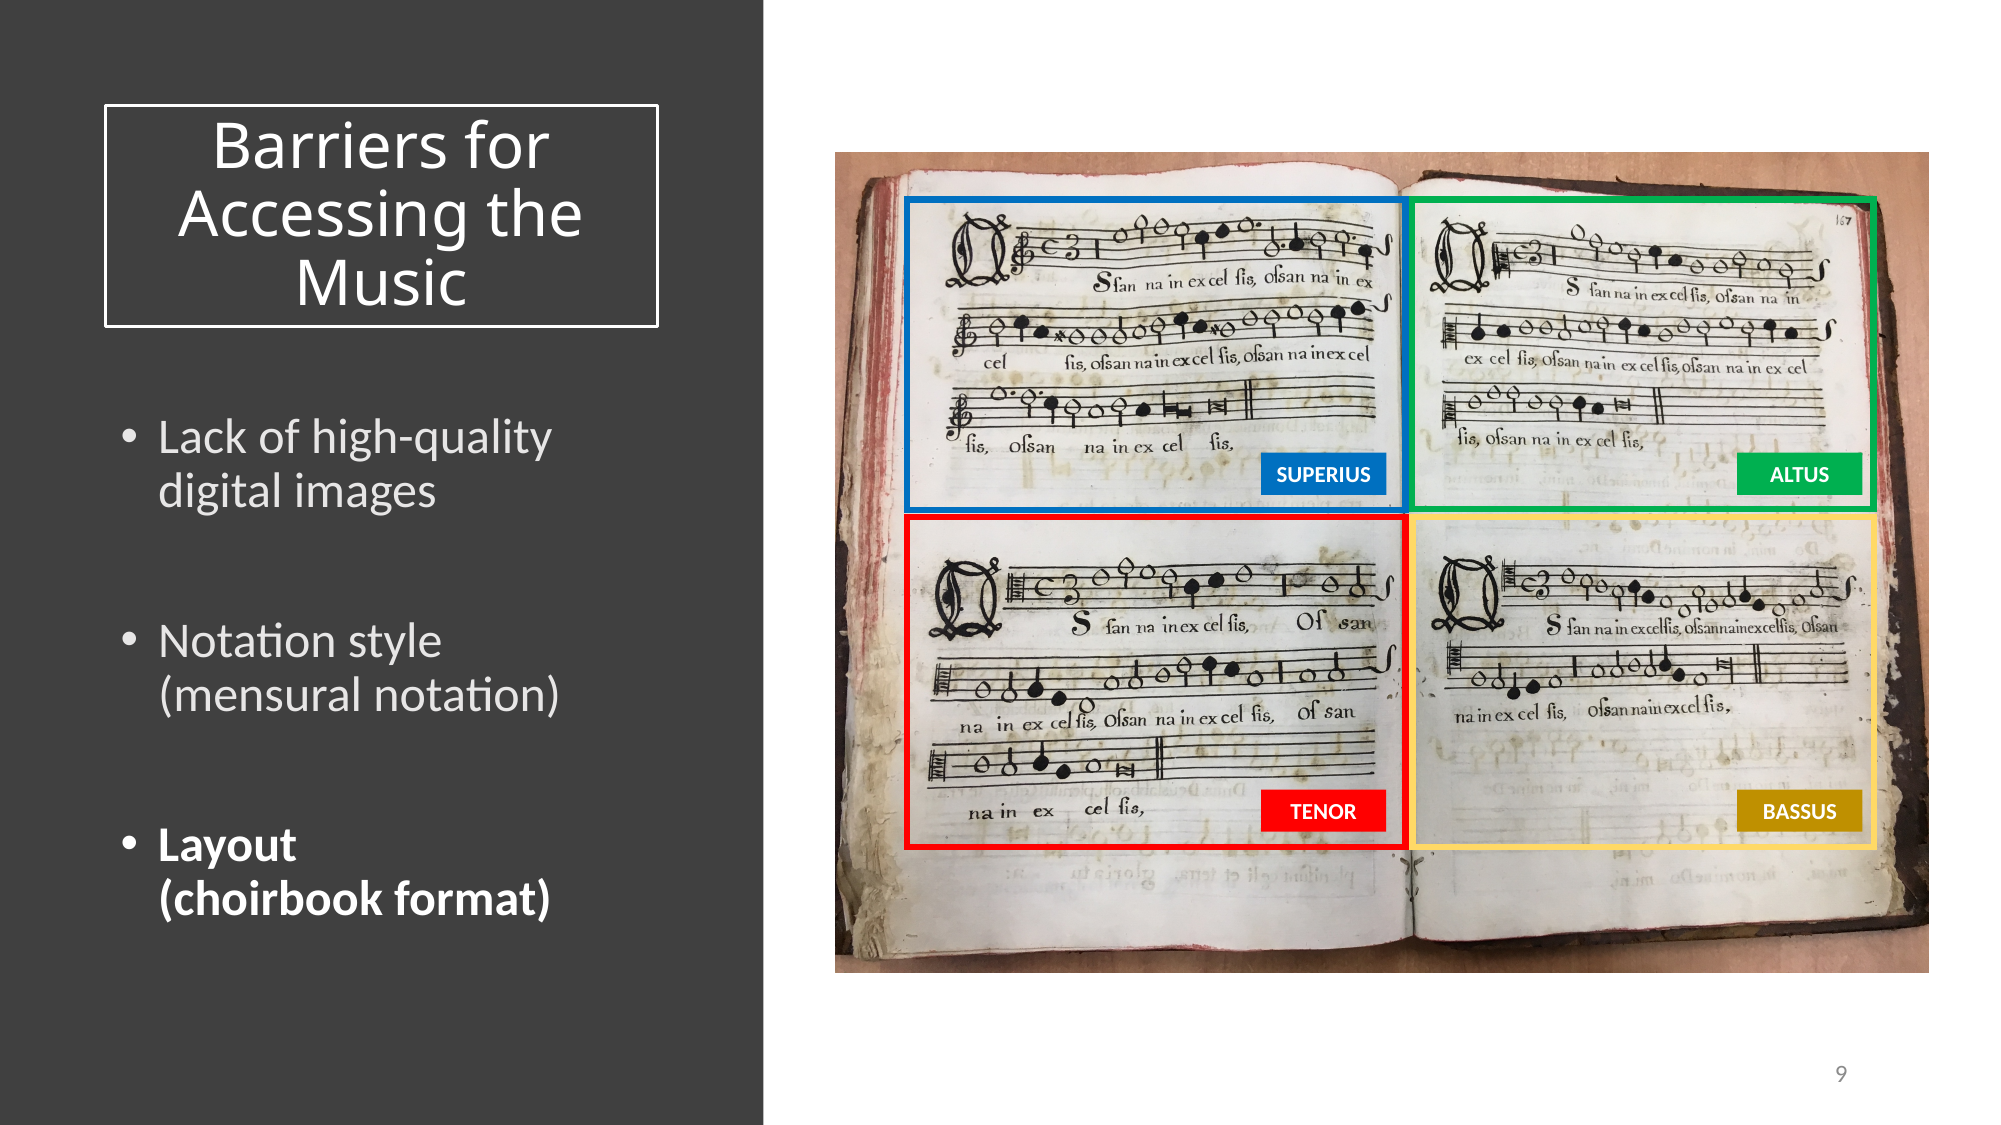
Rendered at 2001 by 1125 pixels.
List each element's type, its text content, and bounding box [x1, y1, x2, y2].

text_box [906, 199, 1406, 510]
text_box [1412, 516, 1874, 847]
slide_number 9 [1412, 1042, 1863, 1103]
picture [835, 152, 1929, 973]
text_box [0, 0, 764, 1125]
title Barriers for Accessing the Music [105, 105, 658, 327]
list Lack of high-quality digital images Notation style (mensural notation) Layout (choirbook format) [105, 403, 658, 1020]
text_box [1412, 199, 1874, 510]
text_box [906, 516, 1406, 847]
